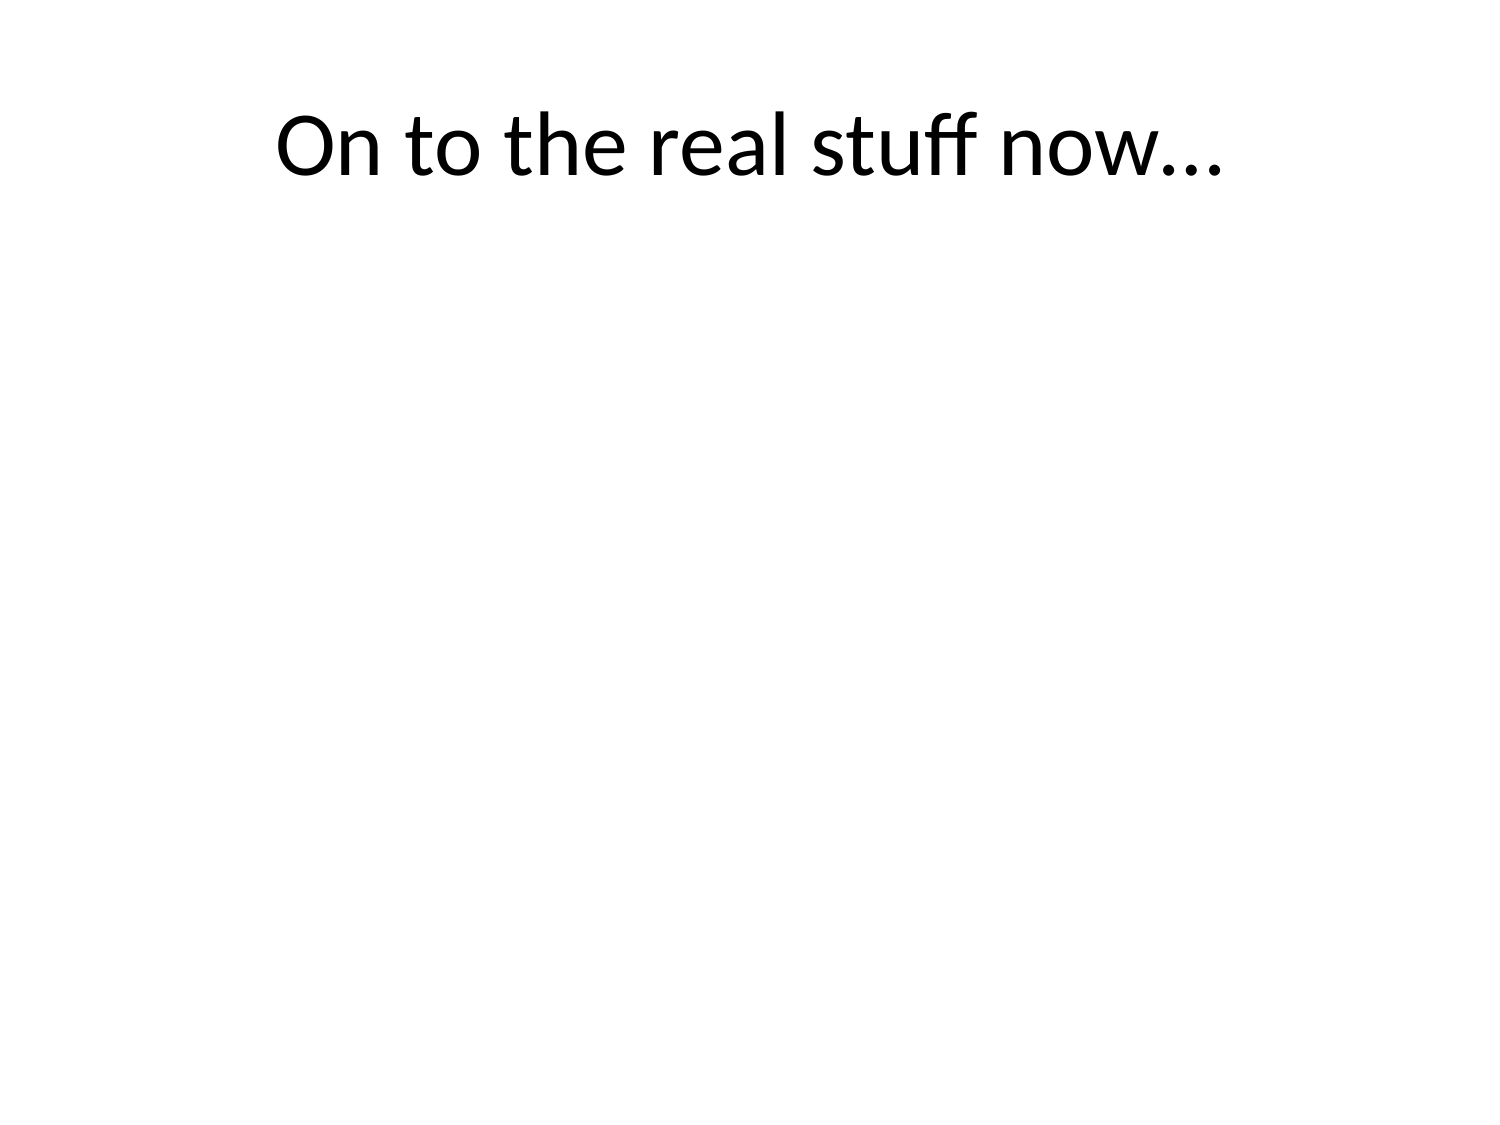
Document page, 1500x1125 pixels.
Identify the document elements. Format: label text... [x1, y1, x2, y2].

title On to the real stuff now… [75, 45, 1425, 233]
